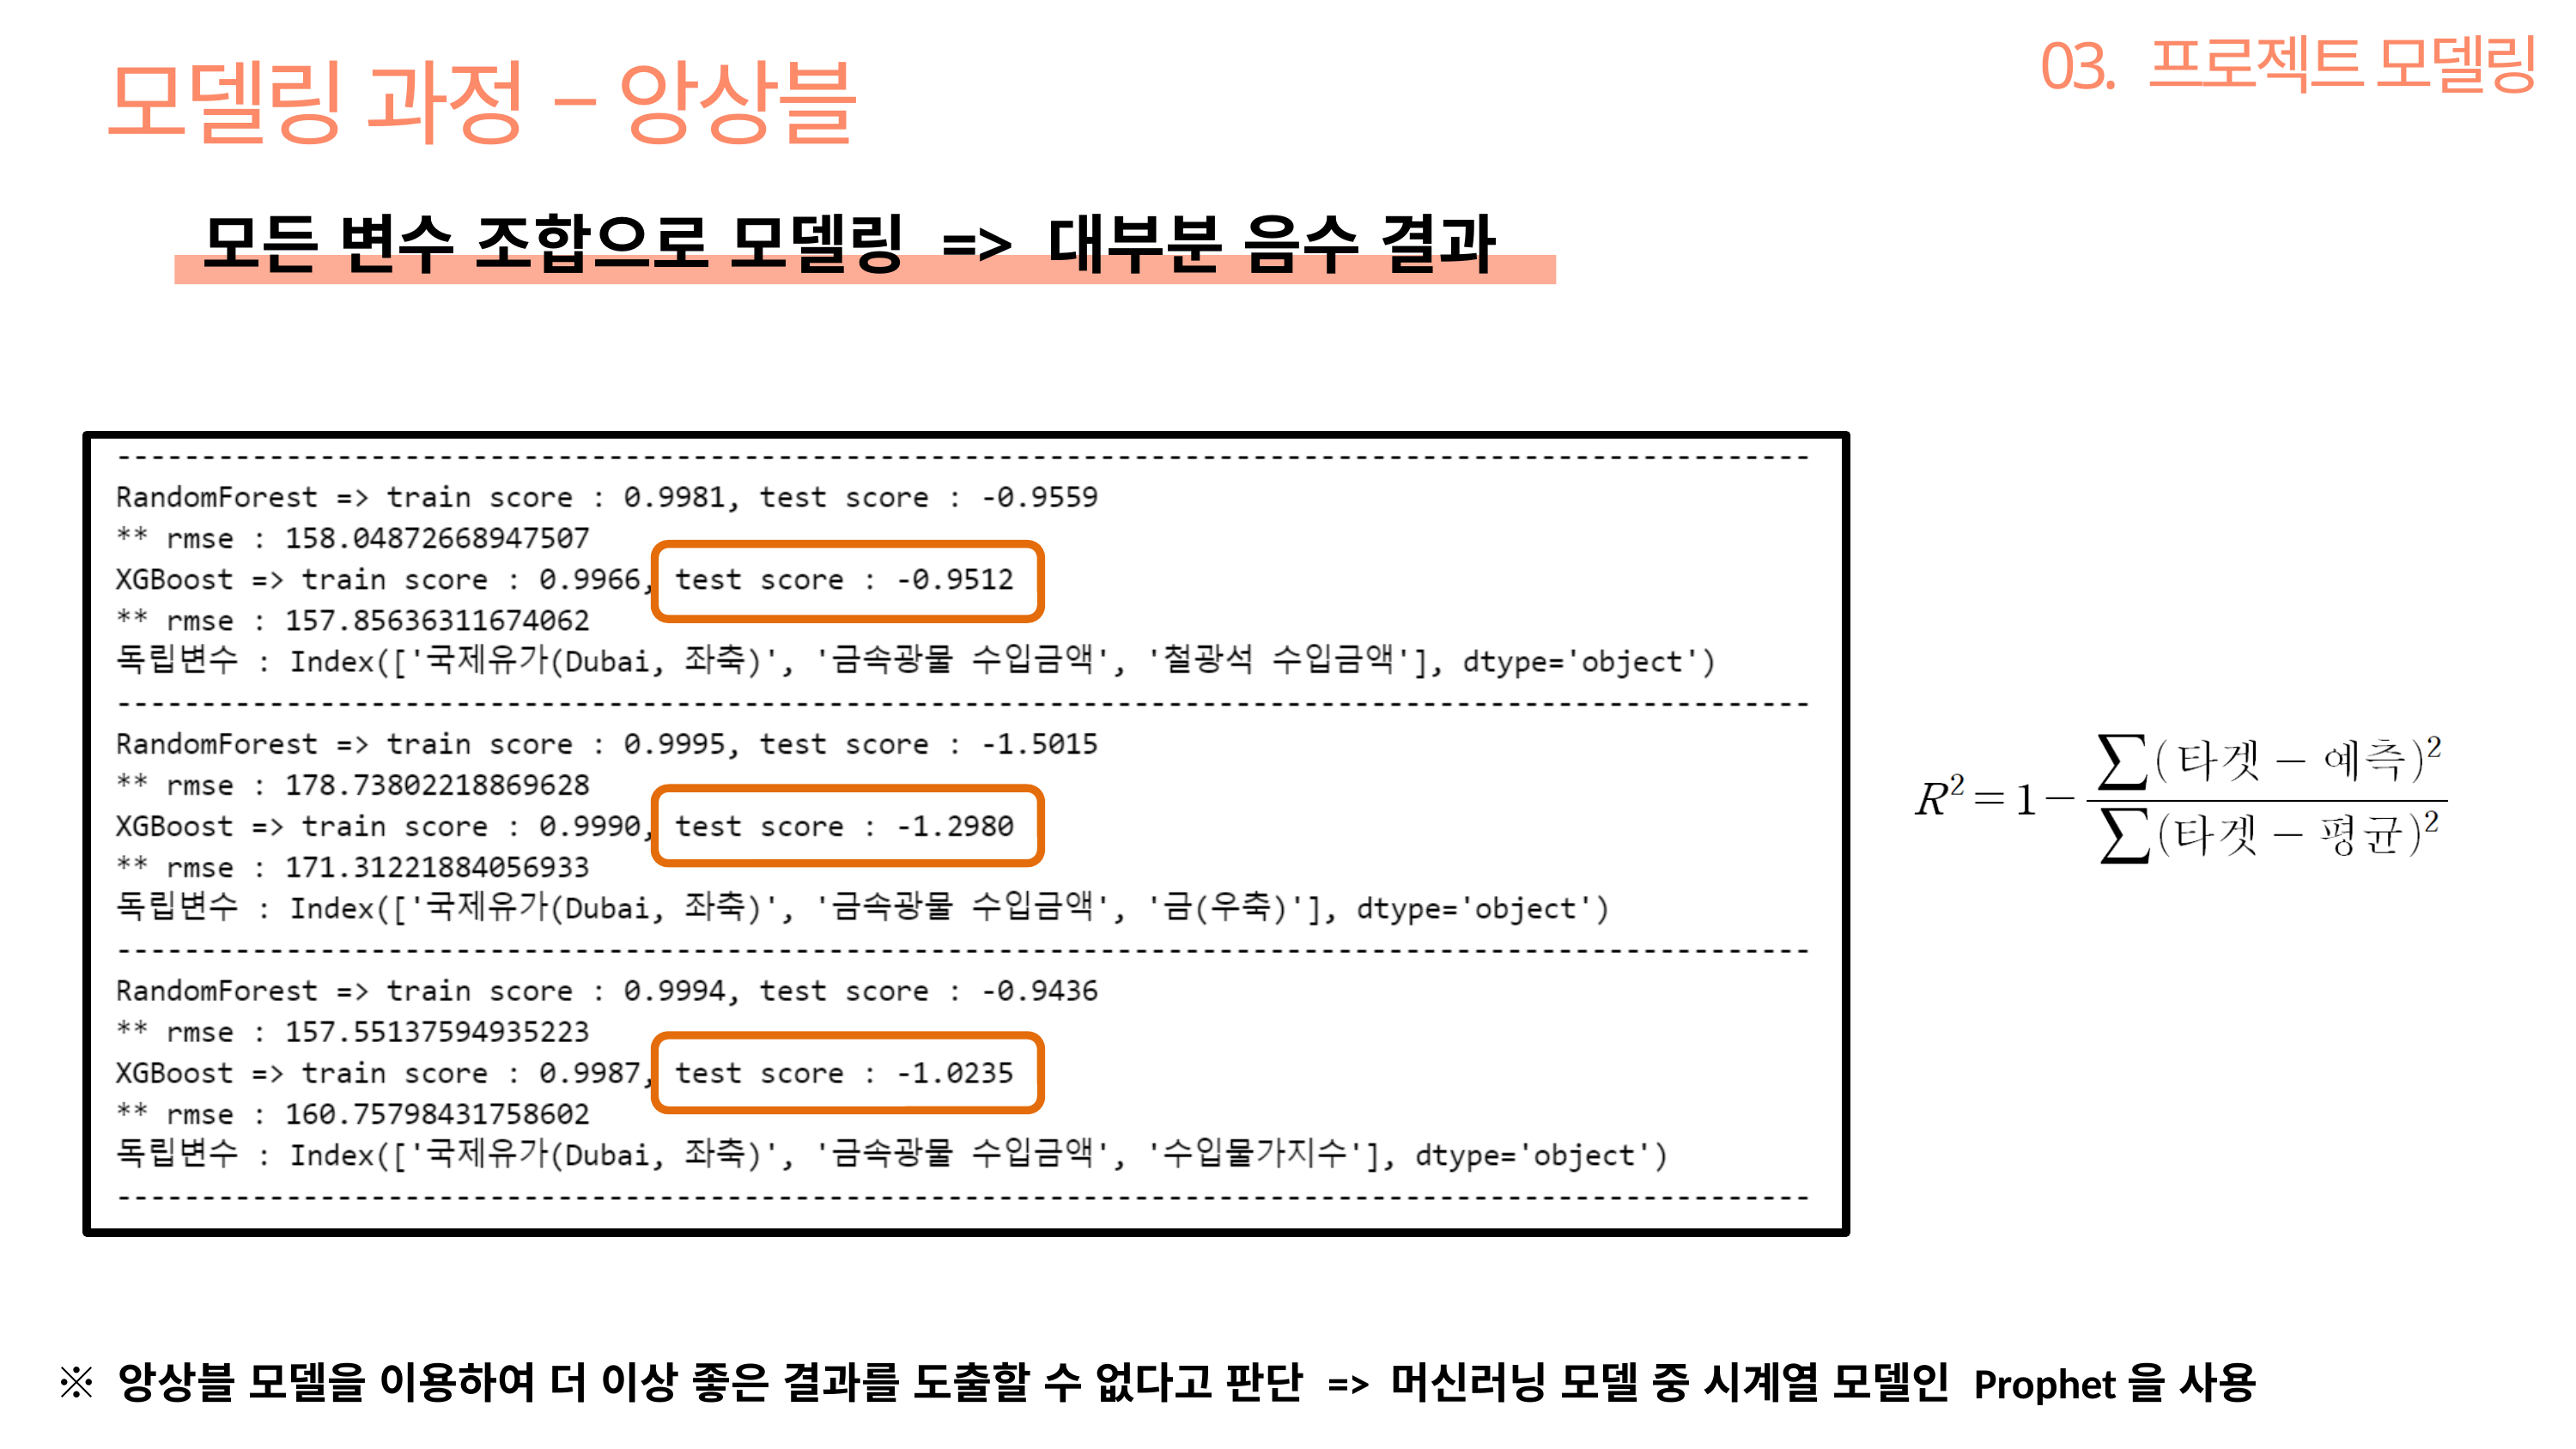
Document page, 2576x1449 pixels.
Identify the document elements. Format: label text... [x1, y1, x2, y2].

text_box ※ 앙상블 모델을 이용하여 더 이상 좋은 결과를 도출할 수 없다고 판단 => 머신러닝 모델 중 시계열 모델인 Prophet을 사용 [43, 1349, 2523, 1414]
picture [1913, 724, 2470, 878]
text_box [654, 543, 1042, 1111]
picture [106, 439, 1836, 1213]
text_box [85, 433, 1848, 1234]
text_box 모델링 과정 – 앙상블 [91, 38, 1138, 163]
text_box 03. 프로젝트 모델링 [1803, 18, 2555, 109]
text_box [174, 197, 1557, 289]
